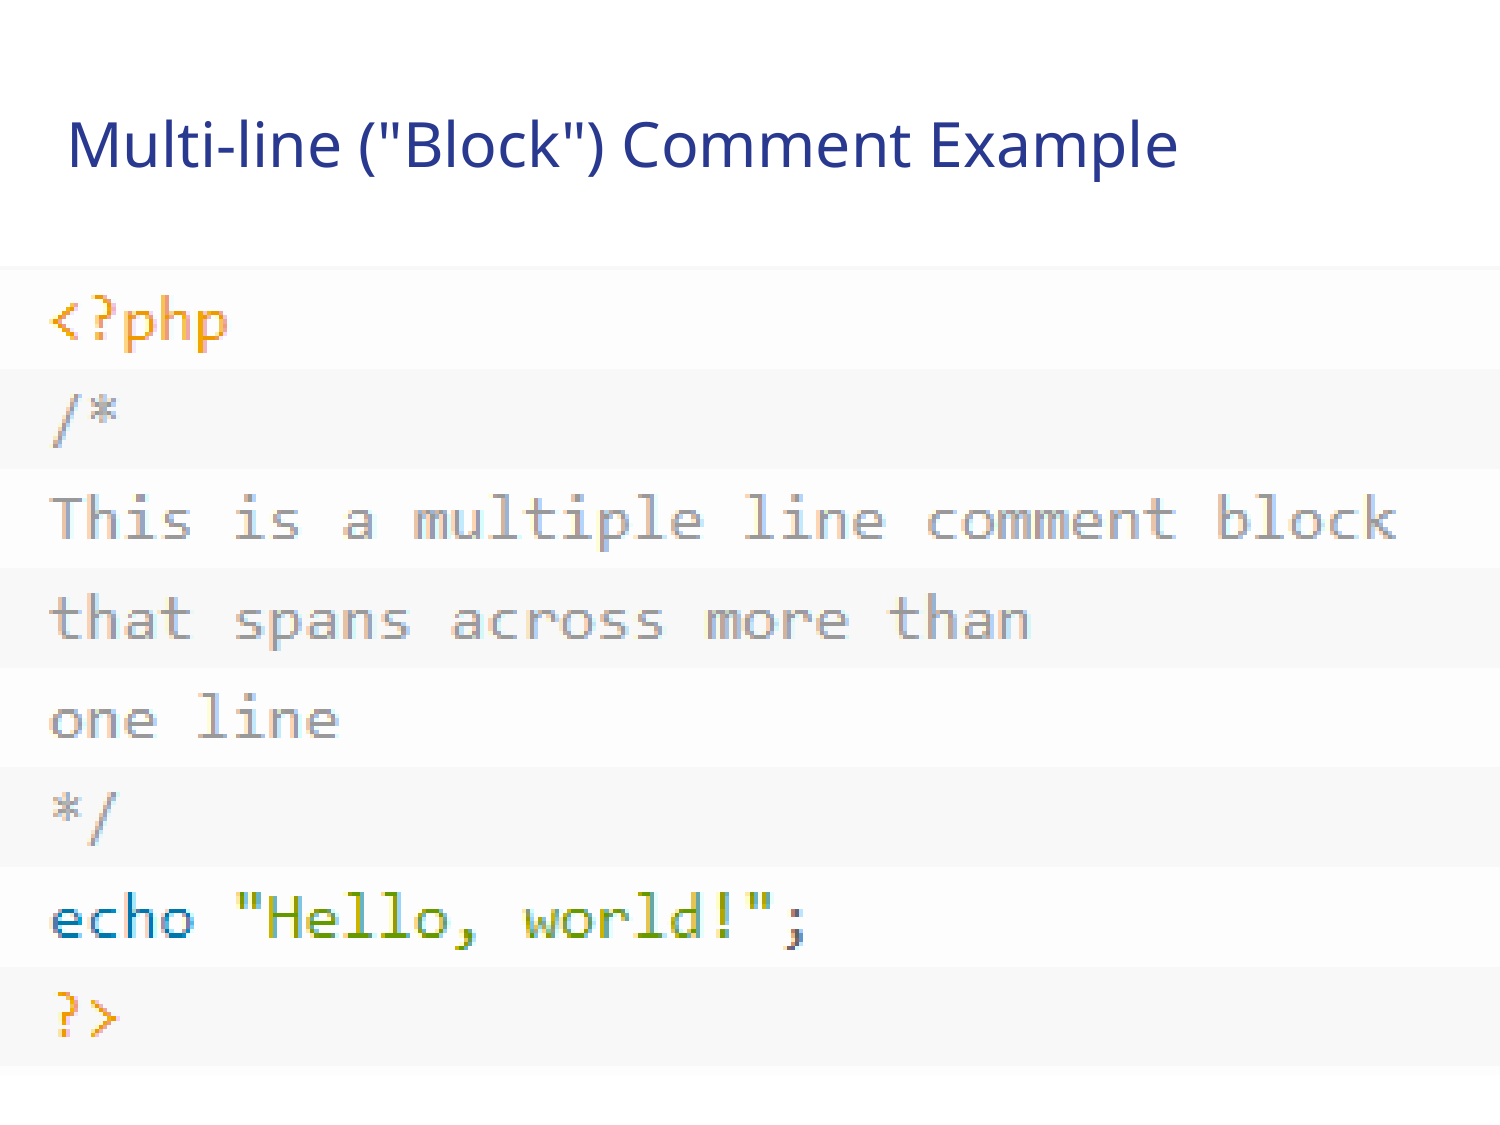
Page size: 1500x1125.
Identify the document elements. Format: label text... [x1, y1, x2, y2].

title Multi-line ("Block") Comment Example [51, 89, 1449, 223]
picture [0, 266, 1500, 1076]
